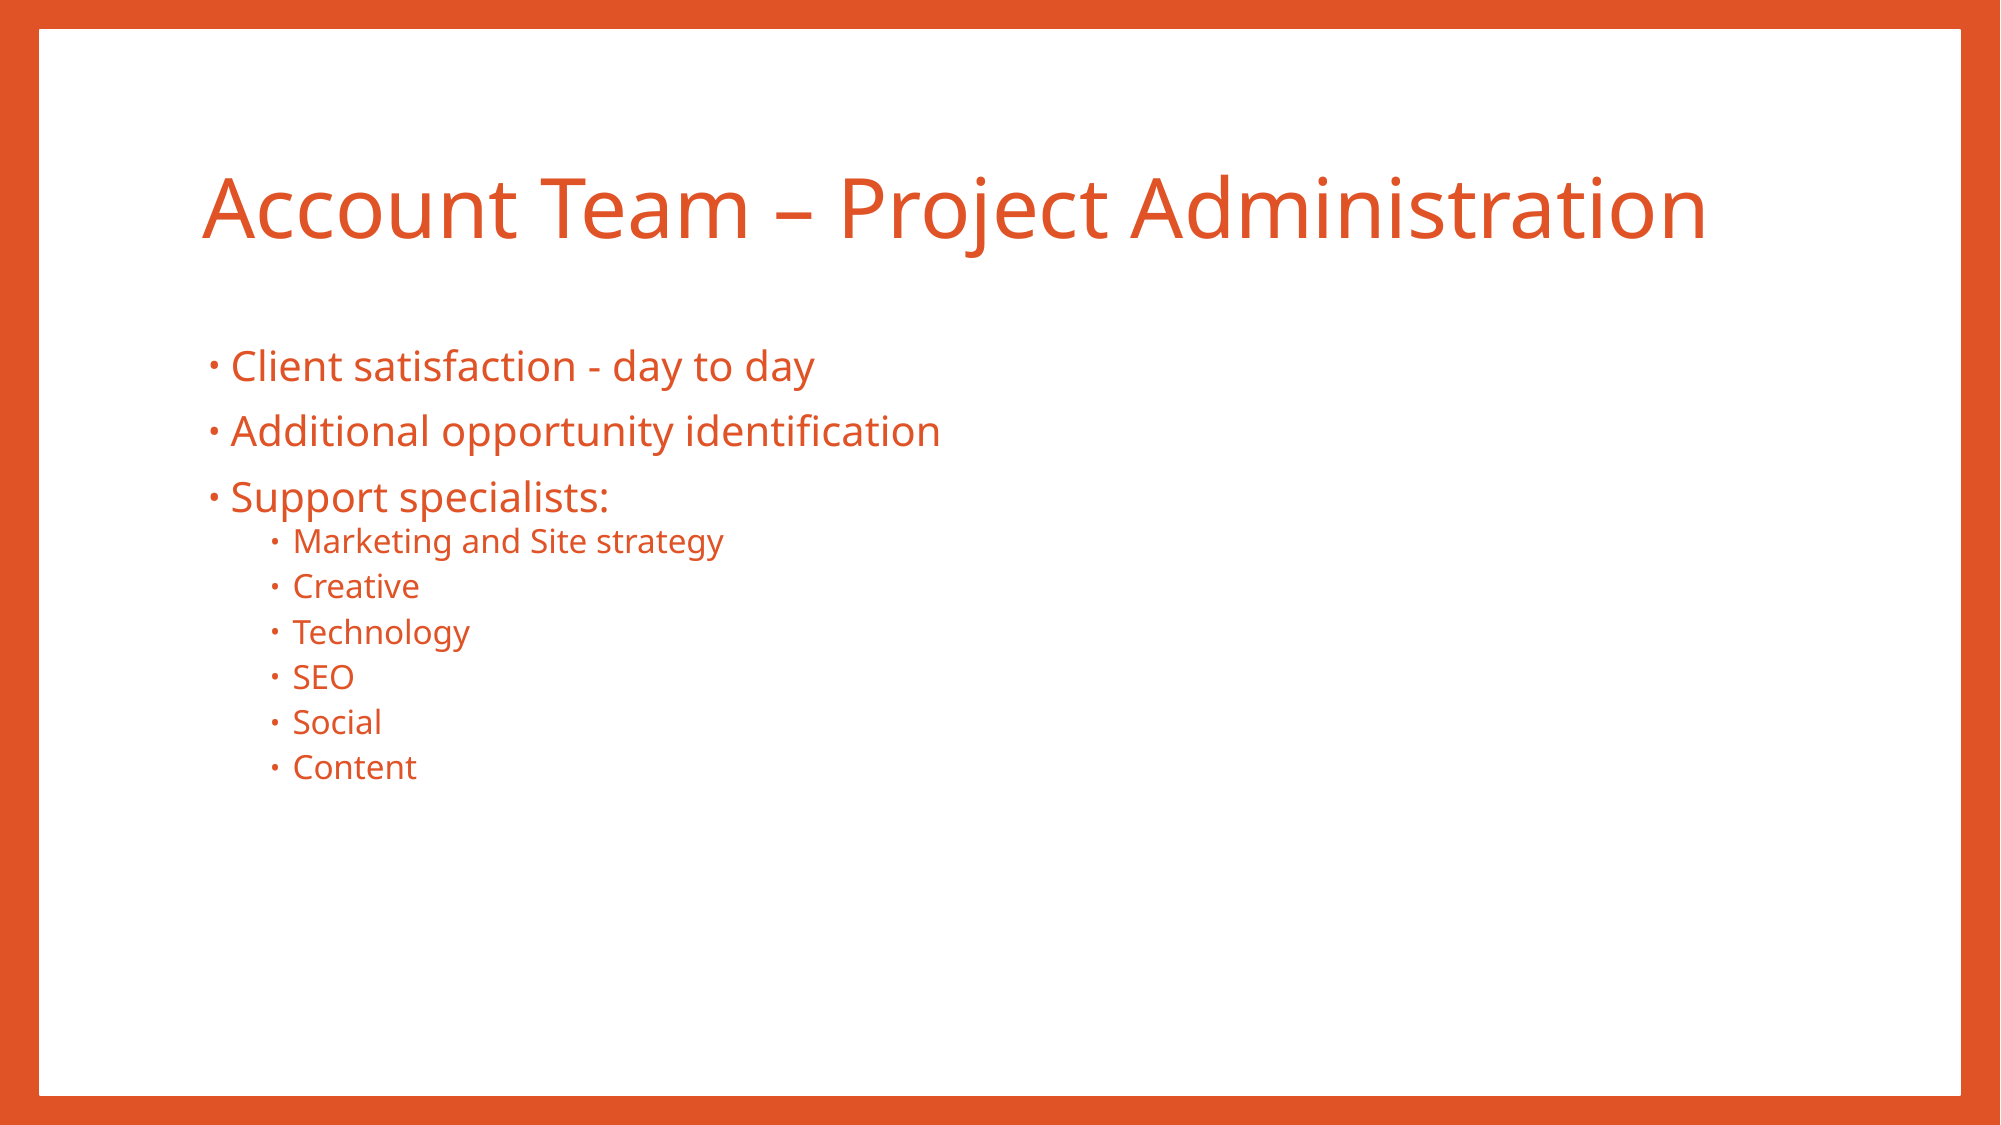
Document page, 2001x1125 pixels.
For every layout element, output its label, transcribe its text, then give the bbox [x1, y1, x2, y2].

list Client satisfaction - day to day Additional opportunity identification Support specialists: Marketing and Site strategy Creative Technology SEO Social Content [187, 337, 1808, 1000]
title Account Team – Project Administration [187, 99, 1808, 323]
